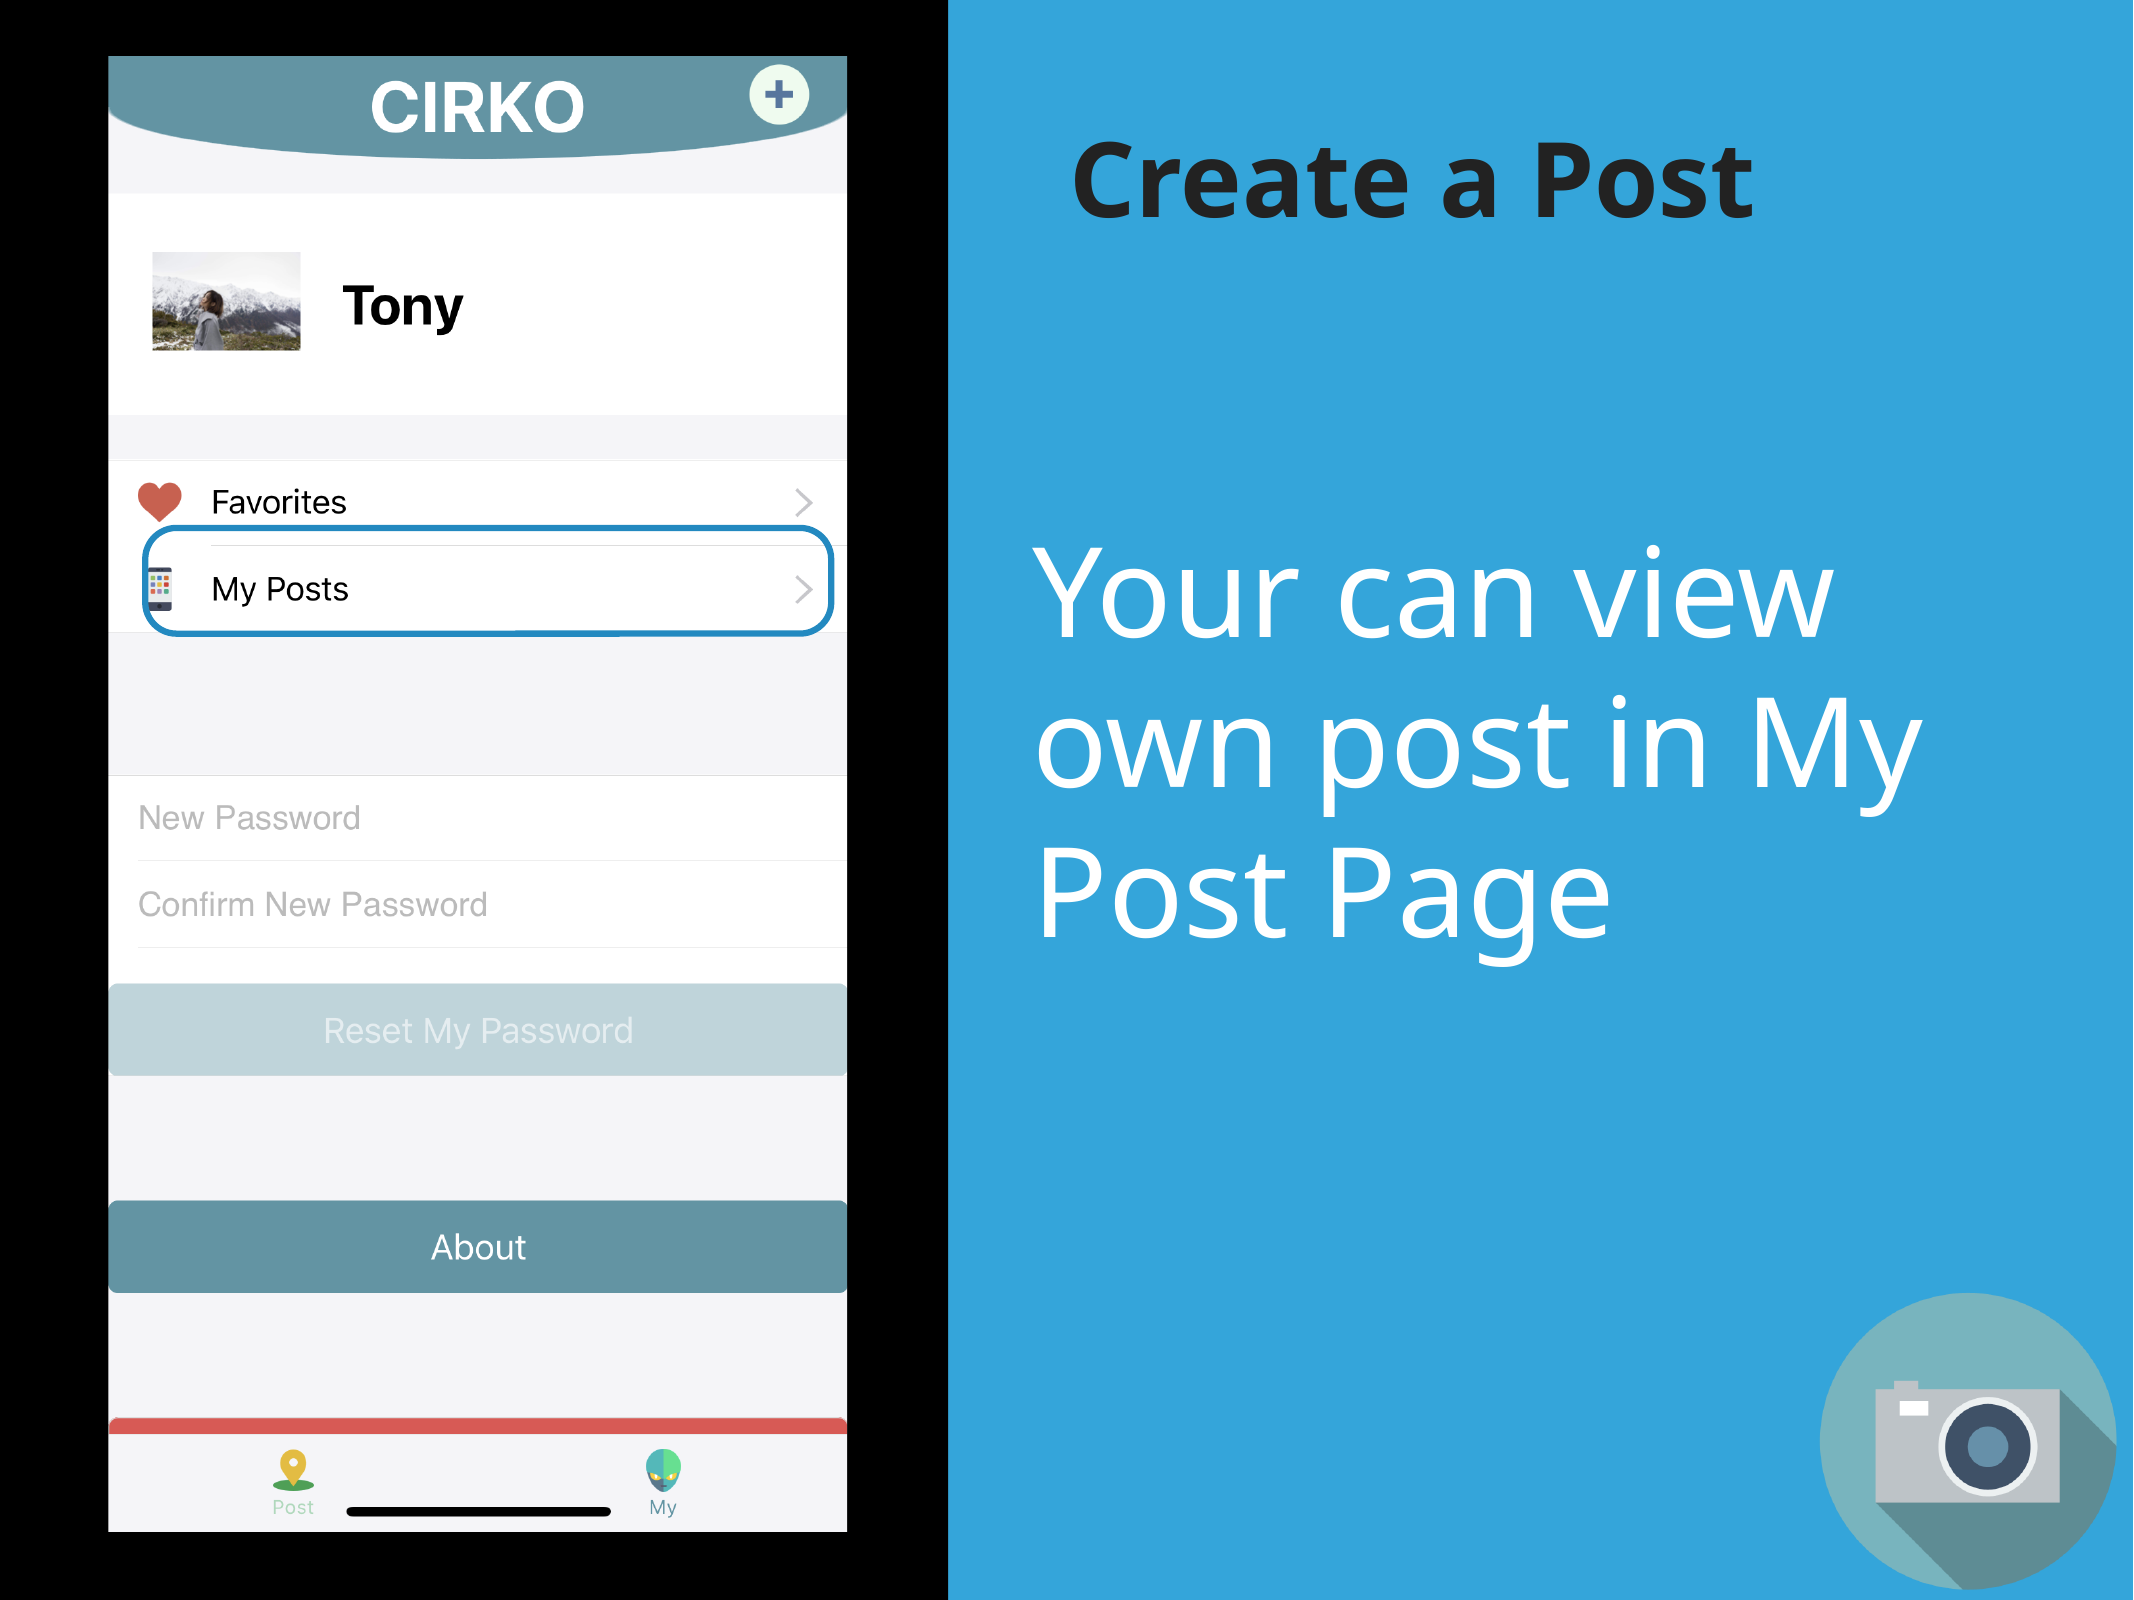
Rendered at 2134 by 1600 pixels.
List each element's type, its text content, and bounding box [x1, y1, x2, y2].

text_box Create a Post [987, 105, 1765, 247]
picture [108, 56, 848, 1532]
text_box [0, 0, 949, 1600]
list Your can view own post in My Post Page [1023, 591, 2125, 884]
picture [1817, 1291, 2118, 1592]
